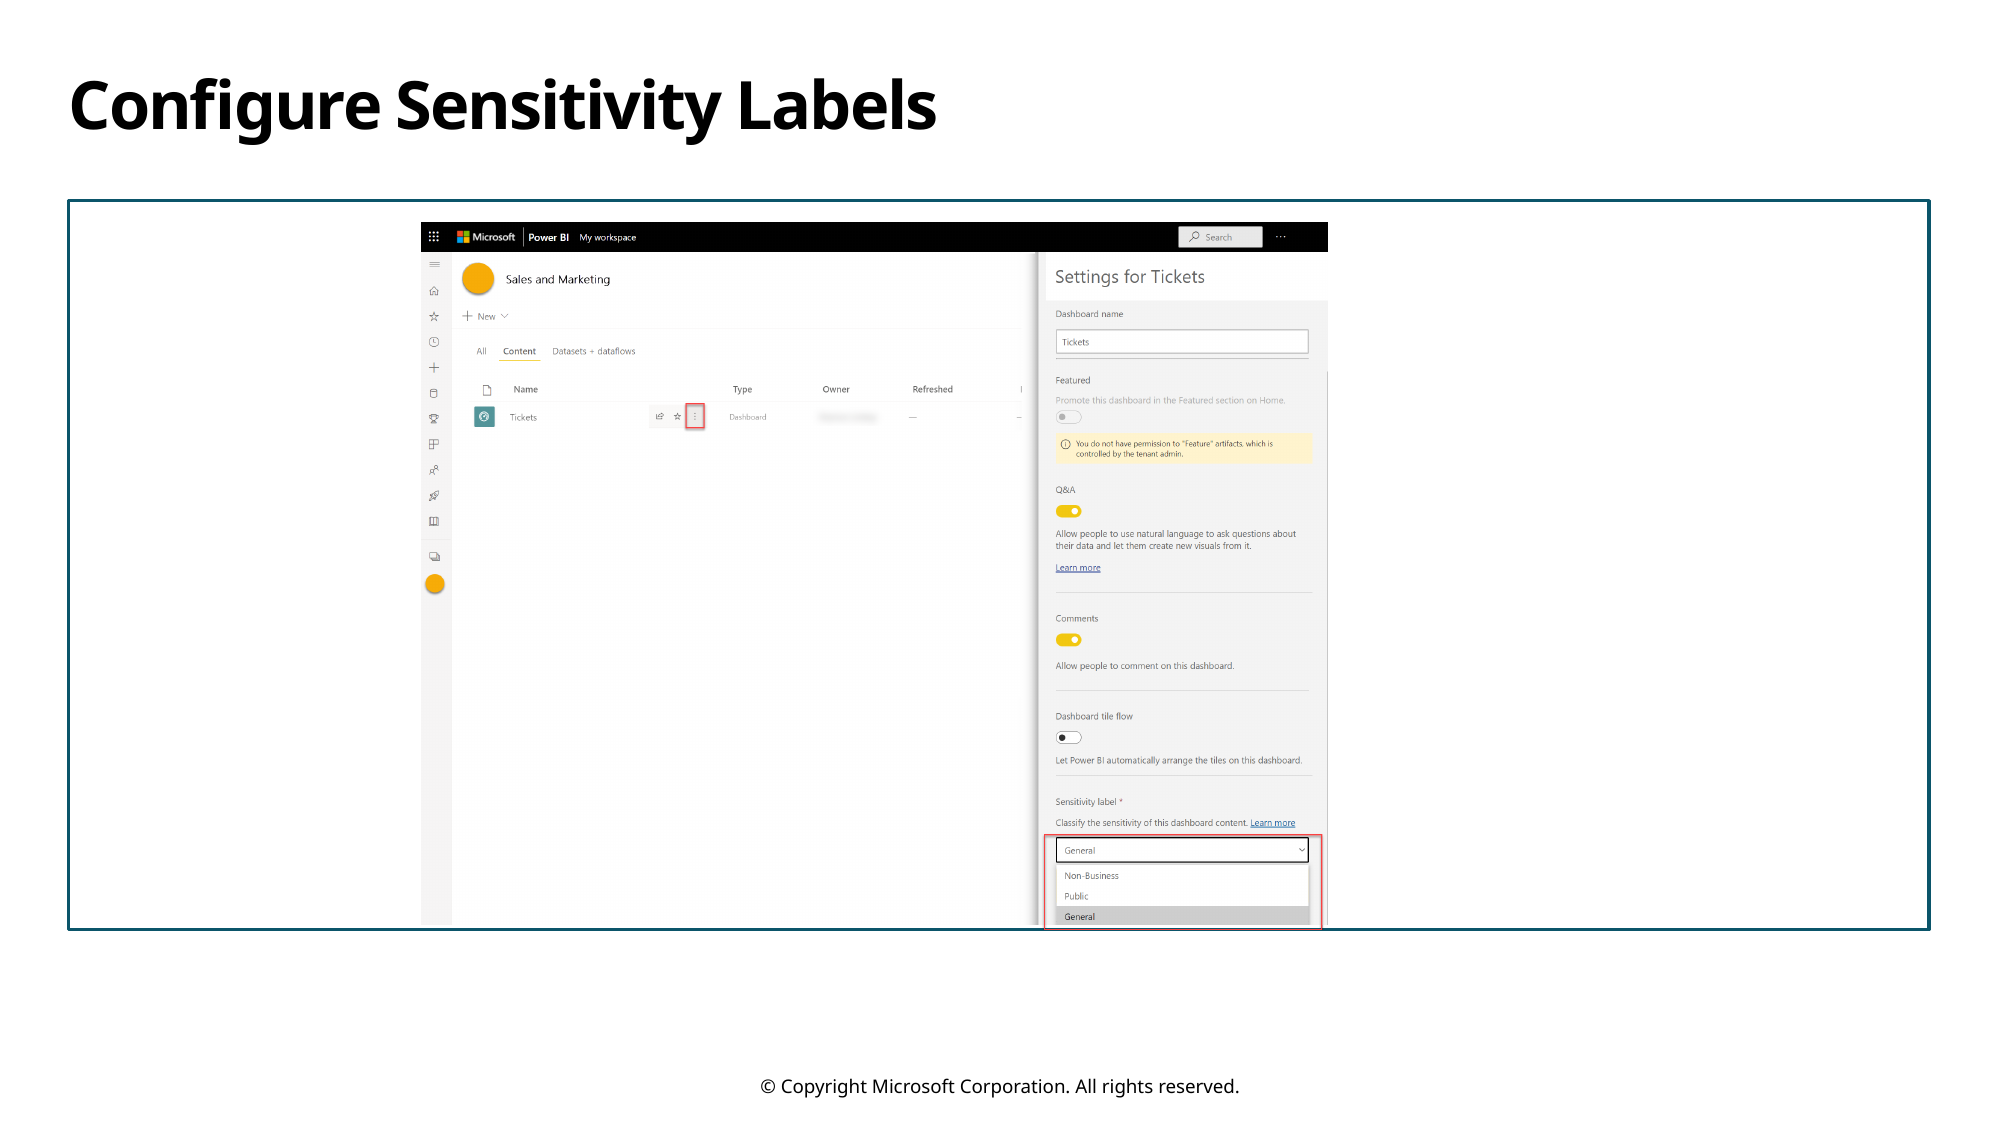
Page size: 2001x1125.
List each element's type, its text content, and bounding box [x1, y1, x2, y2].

title Configure Sensitivity Labels [68, 71, 1930, 185]
picture [421, 222, 1328, 930]
text_box [68, 200, 1930, 930]
